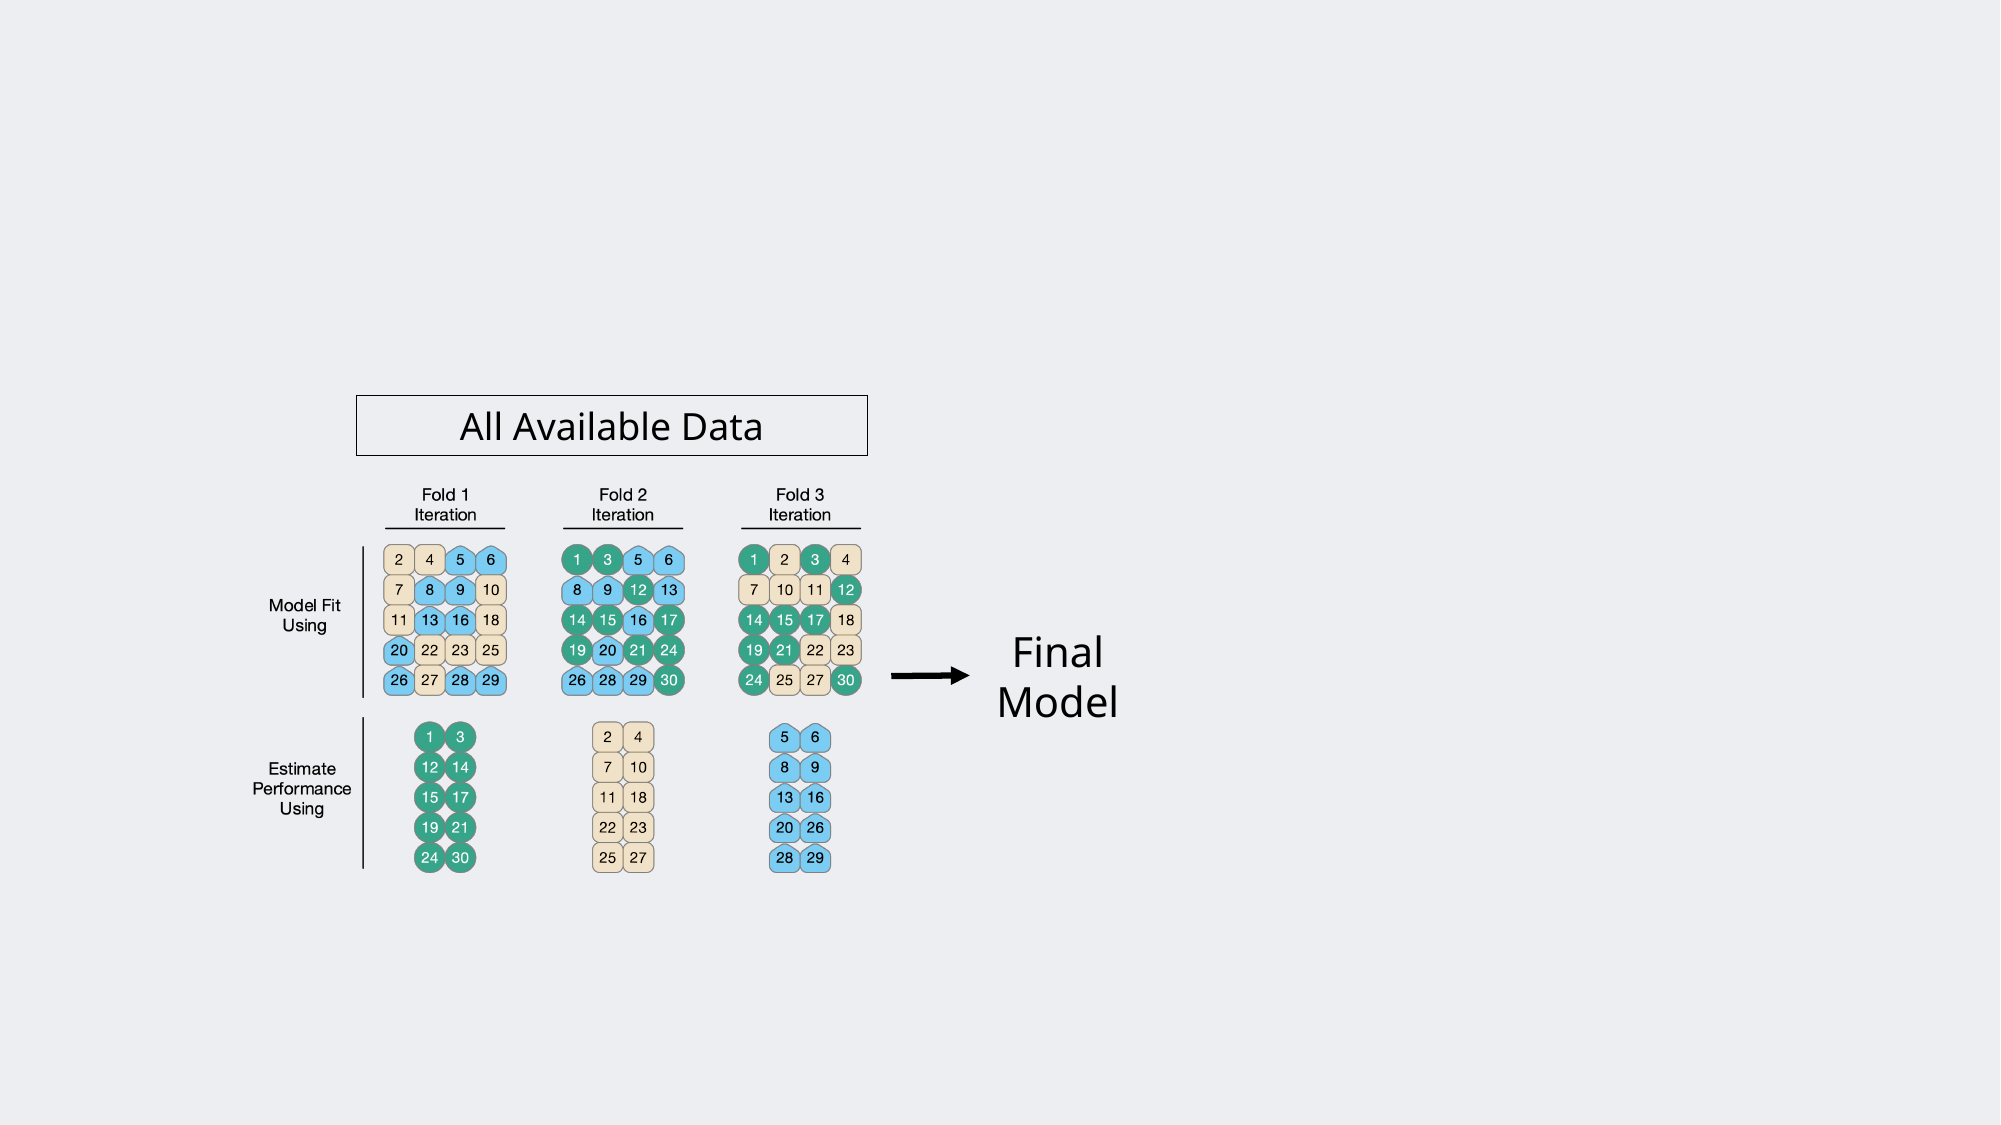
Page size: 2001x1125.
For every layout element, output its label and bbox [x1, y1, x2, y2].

text_box [244, 395, 1146, 873]
